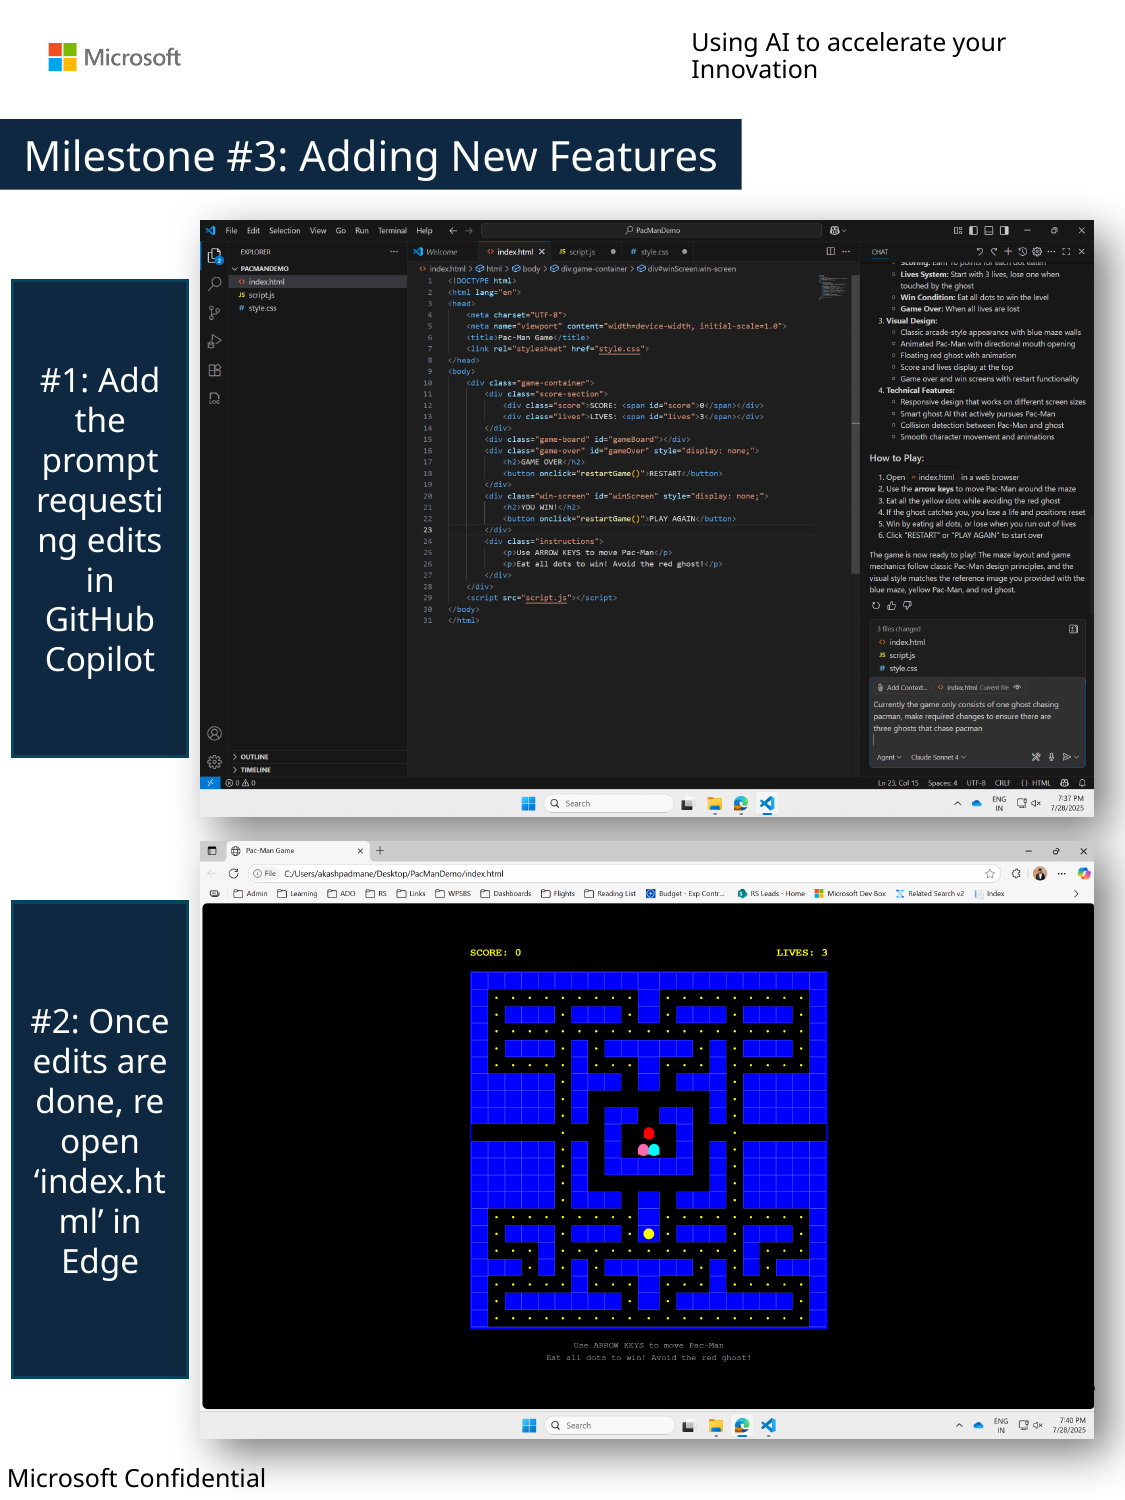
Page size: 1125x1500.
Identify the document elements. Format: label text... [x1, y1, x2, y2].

picture [199, 220, 1095, 818]
text_box #1: Add the prompt requesting edits in GitHub Copilot [11, 279, 182, 758]
picture [199, 840, 1095, 1440]
text_box Milestone #3: Adding New Features [0, 118, 743, 191]
picture [30, 25, 199, 89]
text_box #2: Once edits are done, re open ‘index.html’ in Edge [11, 900, 182, 1379]
title Using AI to accelerate your Innovation [676, 33, 1095, 82]
